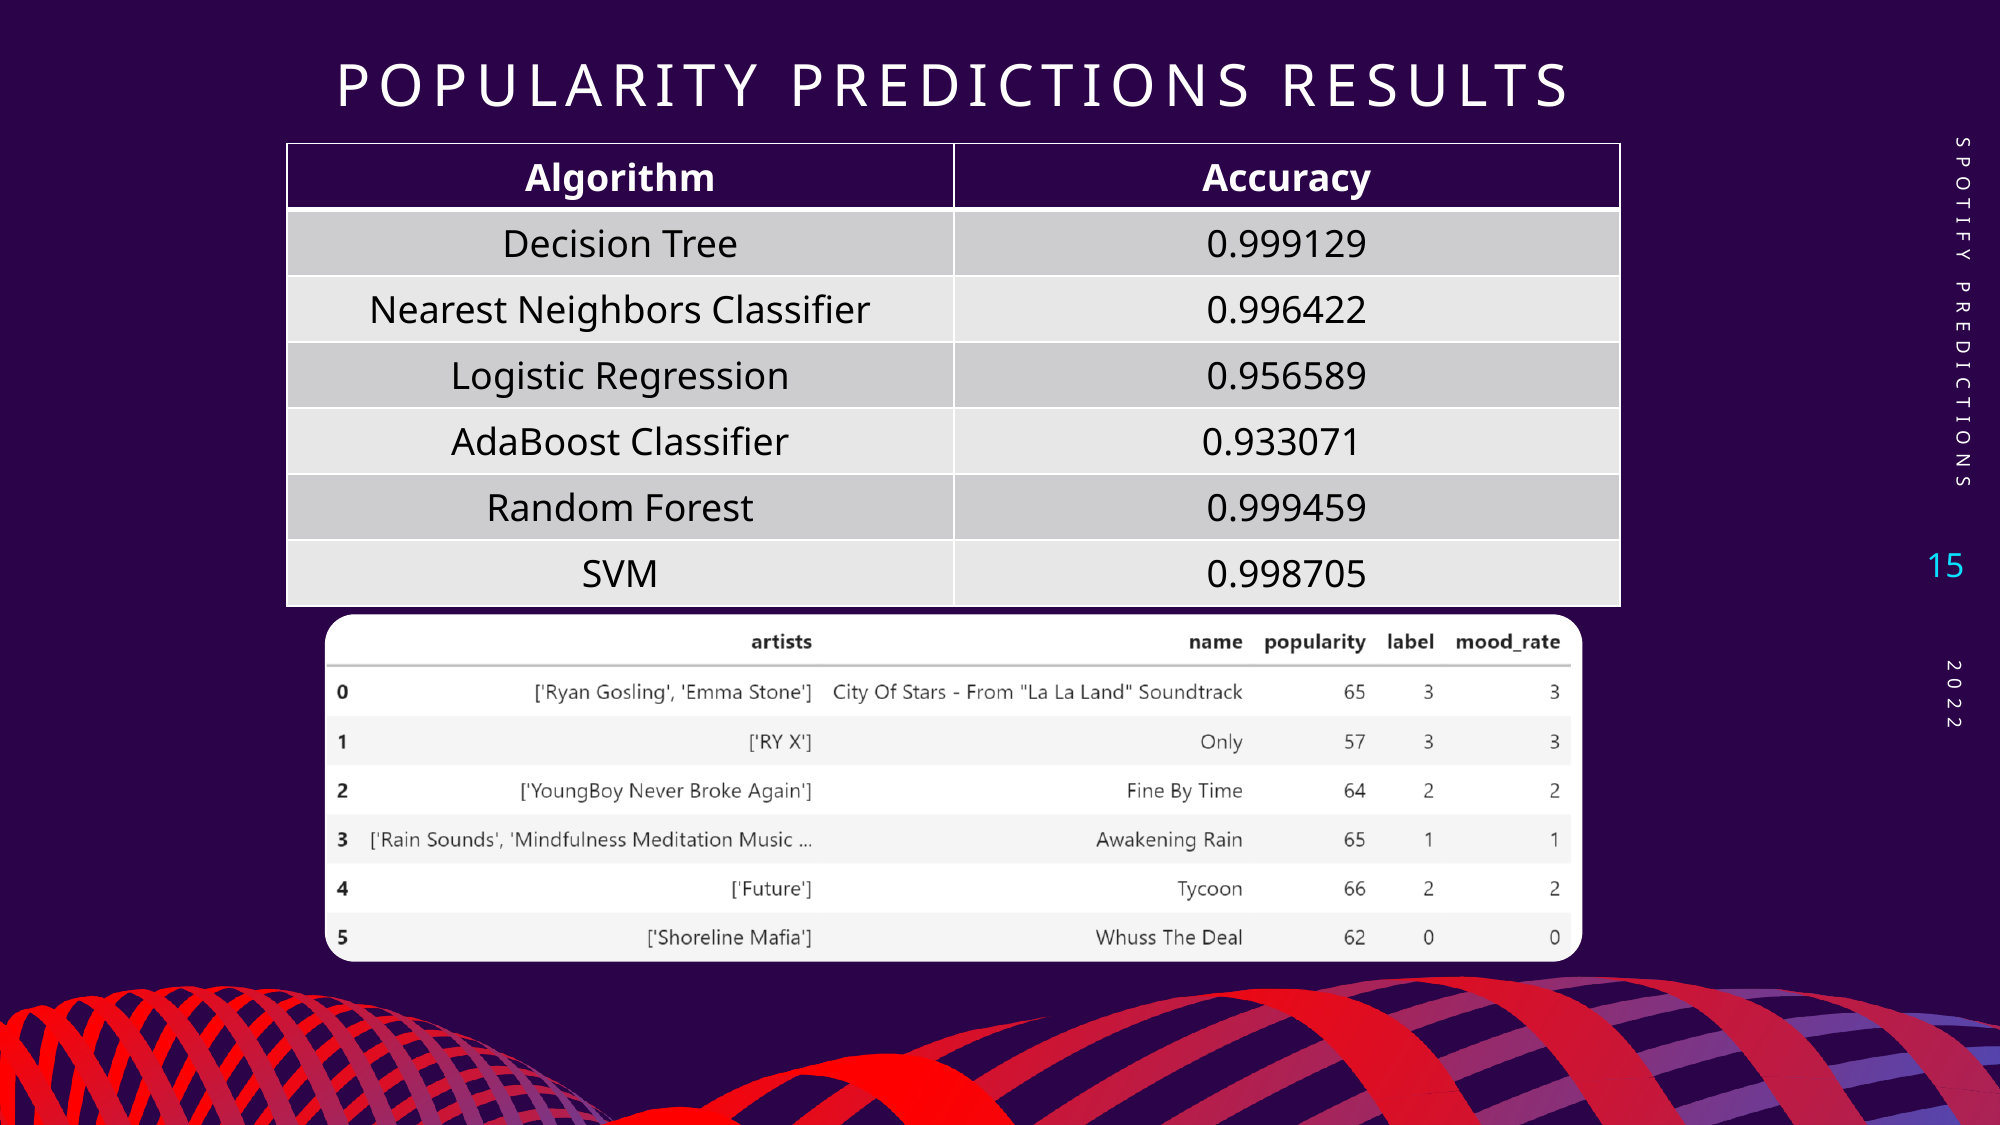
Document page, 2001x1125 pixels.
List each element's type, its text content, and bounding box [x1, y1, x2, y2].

table_cell Random Forest [288, 475, 953, 539]
table_cell 0.996422 [955, 277, 1619, 341]
slide_number 2022 [1925, 645, 1986, 1080]
table_cell Nearest Neighbors Classifier [288, 277, 953, 341]
title POPULARITY PREDICTIONS RESULTS [284, 48, 1621, 144]
table_cell SVM [288, 541, 953, 605]
table_header Accuracy [955, 144, 1619, 207]
table_cell 0.933071 [955, 409, 1619, 473]
picture [0, 0, 2000, 1125]
table_cell 0.998705 [955, 541, 1619, 605]
table_cell AdaBoost Classifier [288, 409, 953, 473]
table_cell Decision Tree [288, 212, 953, 275]
table_cell Logistic Regression [288, 343, 953, 407]
table_header Algorithm [288, 144, 953, 207]
table_cell 0.999459 [955, 475, 1619, 539]
table_cell 0.999129 [955, 212, 1619, 275]
footer Spotify predictions [1934, 46, 1995, 502]
slide_number 15 [1889, 519, 1980, 615]
table_cell 0.956589 [955, 343, 1619, 407]
